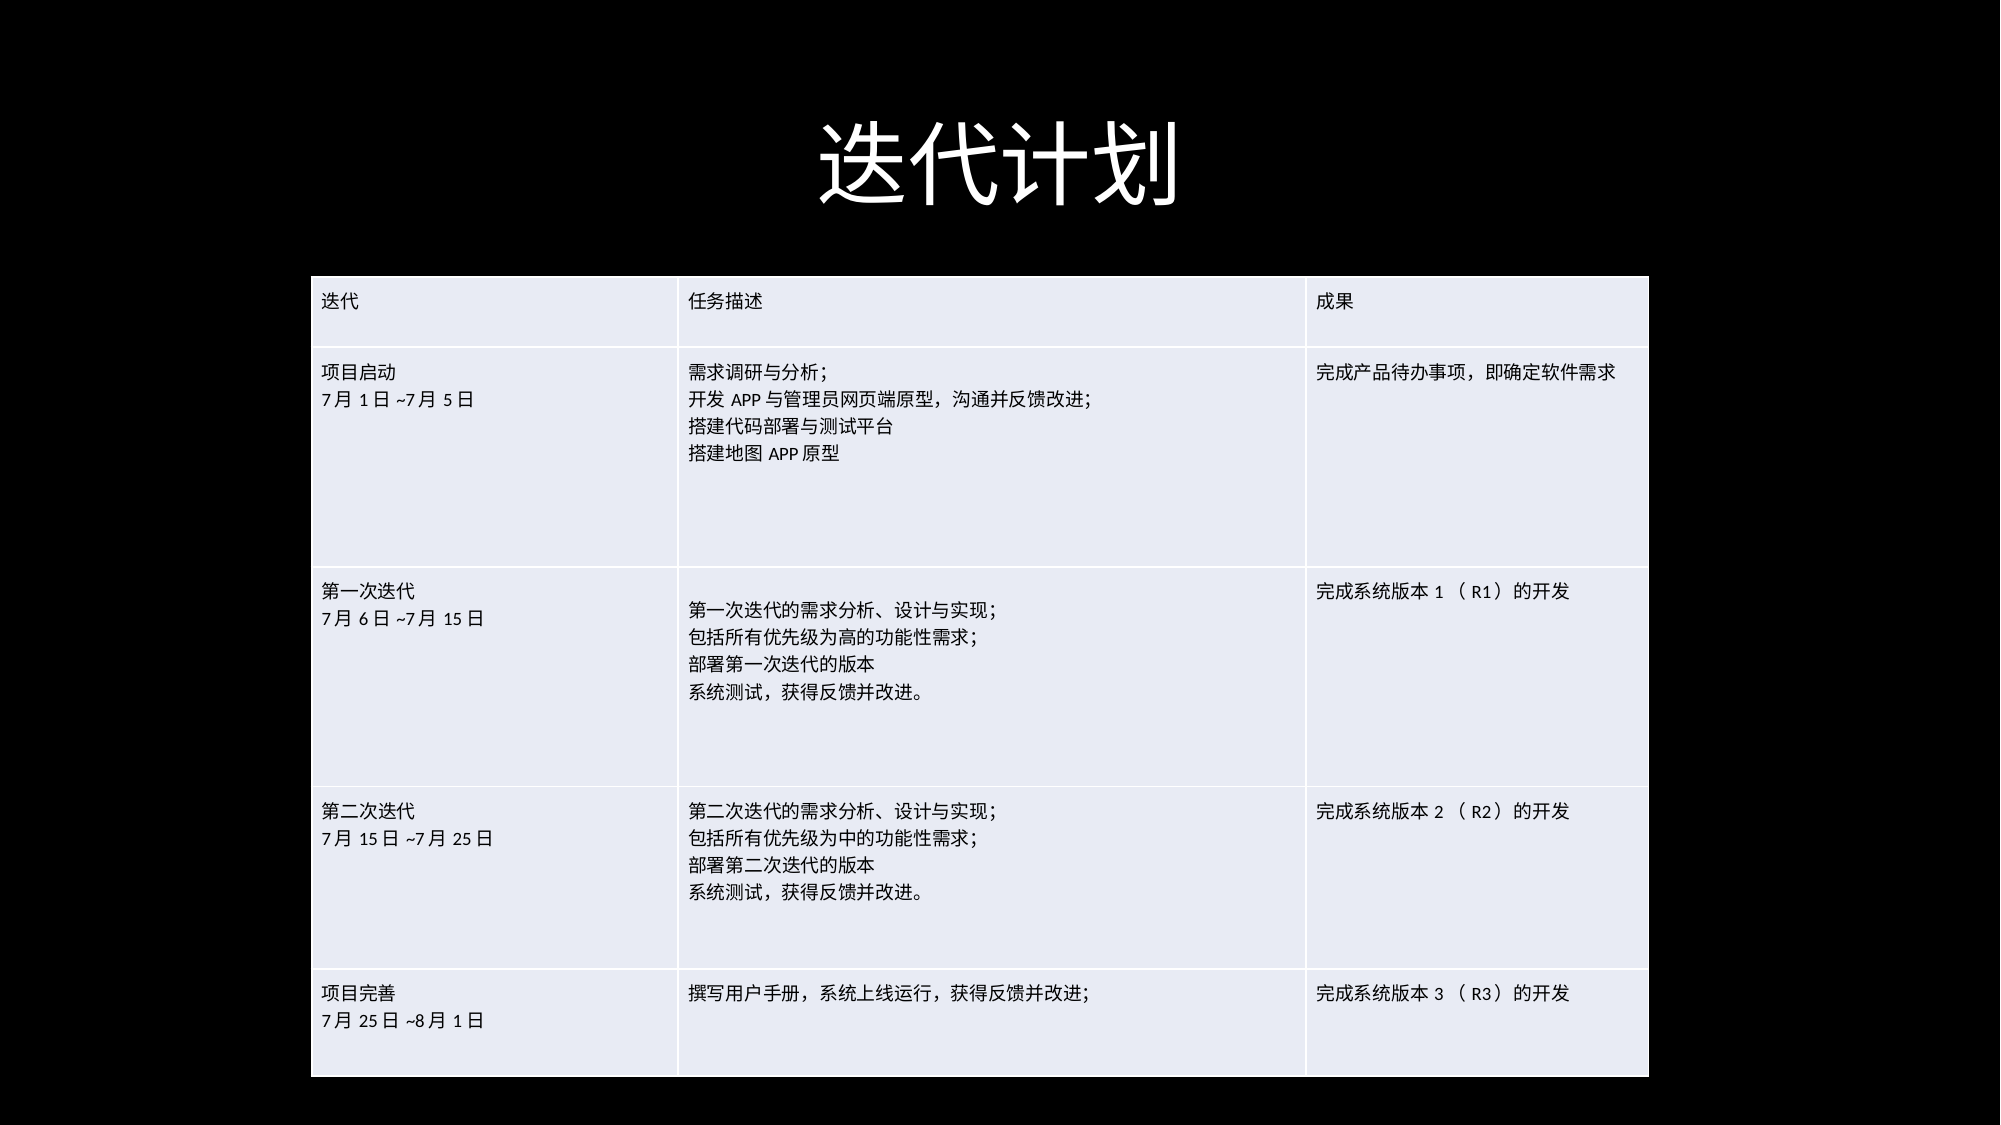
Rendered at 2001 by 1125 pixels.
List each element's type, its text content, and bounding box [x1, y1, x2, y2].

table_cell 完成系统版本3（R3）的开发 [1307, 970, 1648, 1075]
table_cell 完成产品待办事项，即确定软件需求 [1307, 348, 1648, 566]
table_cell 撰写用户手册，系统上线运行，获得反馈并改进； [679, 970, 1305, 1075]
table_cell 项目启动 7月1日~7月5日 [313, 348, 677, 566]
table_header 任务描述 [679, 278, 1305, 346]
table_header 迭代 [313, 278, 677, 346]
table_header 成果 [1307, 278, 1648, 346]
table_cell 需求调研与分析； 开发APP与管理员网页端原型，沟通并反馈改进； 搭建代码部署与测试平台 搭建地图APP原型 [679, 348, 1305, 566]
title 迭代计划 [137, 59, 1863, 278]
table_cell 第二次迭代的需求分析、设计与实现； 包括所有优先级为中的功能性需求； 部署第二次迭代的版本 系统测试，获得反馈并改进。 [679, 787, 1305, 968]
table_cell 项目完善 7月25日~8月1日 [313, 970, 677, 1075]
table_cell 第一次迭代 7月6日~7月15日 [313, 568, 677, 786]
table_cell 完成系统版本2（R2）的开发 [1307, 787, 1648, 968]
table_cell 第二次迭代 7月15日~7月25日 [313, 787, 677, 968]
table_cell 完成系统版本1（R1）的开发 [1307, 568, 1648, 786]
table_cell 第一次迭代的需求分析、设计与实现； 包括所有优先级为高的功能性需求； 部署第一次迭代的版本 系统测试，获得反馈并改进。 [679, 568, 1305, 786]
